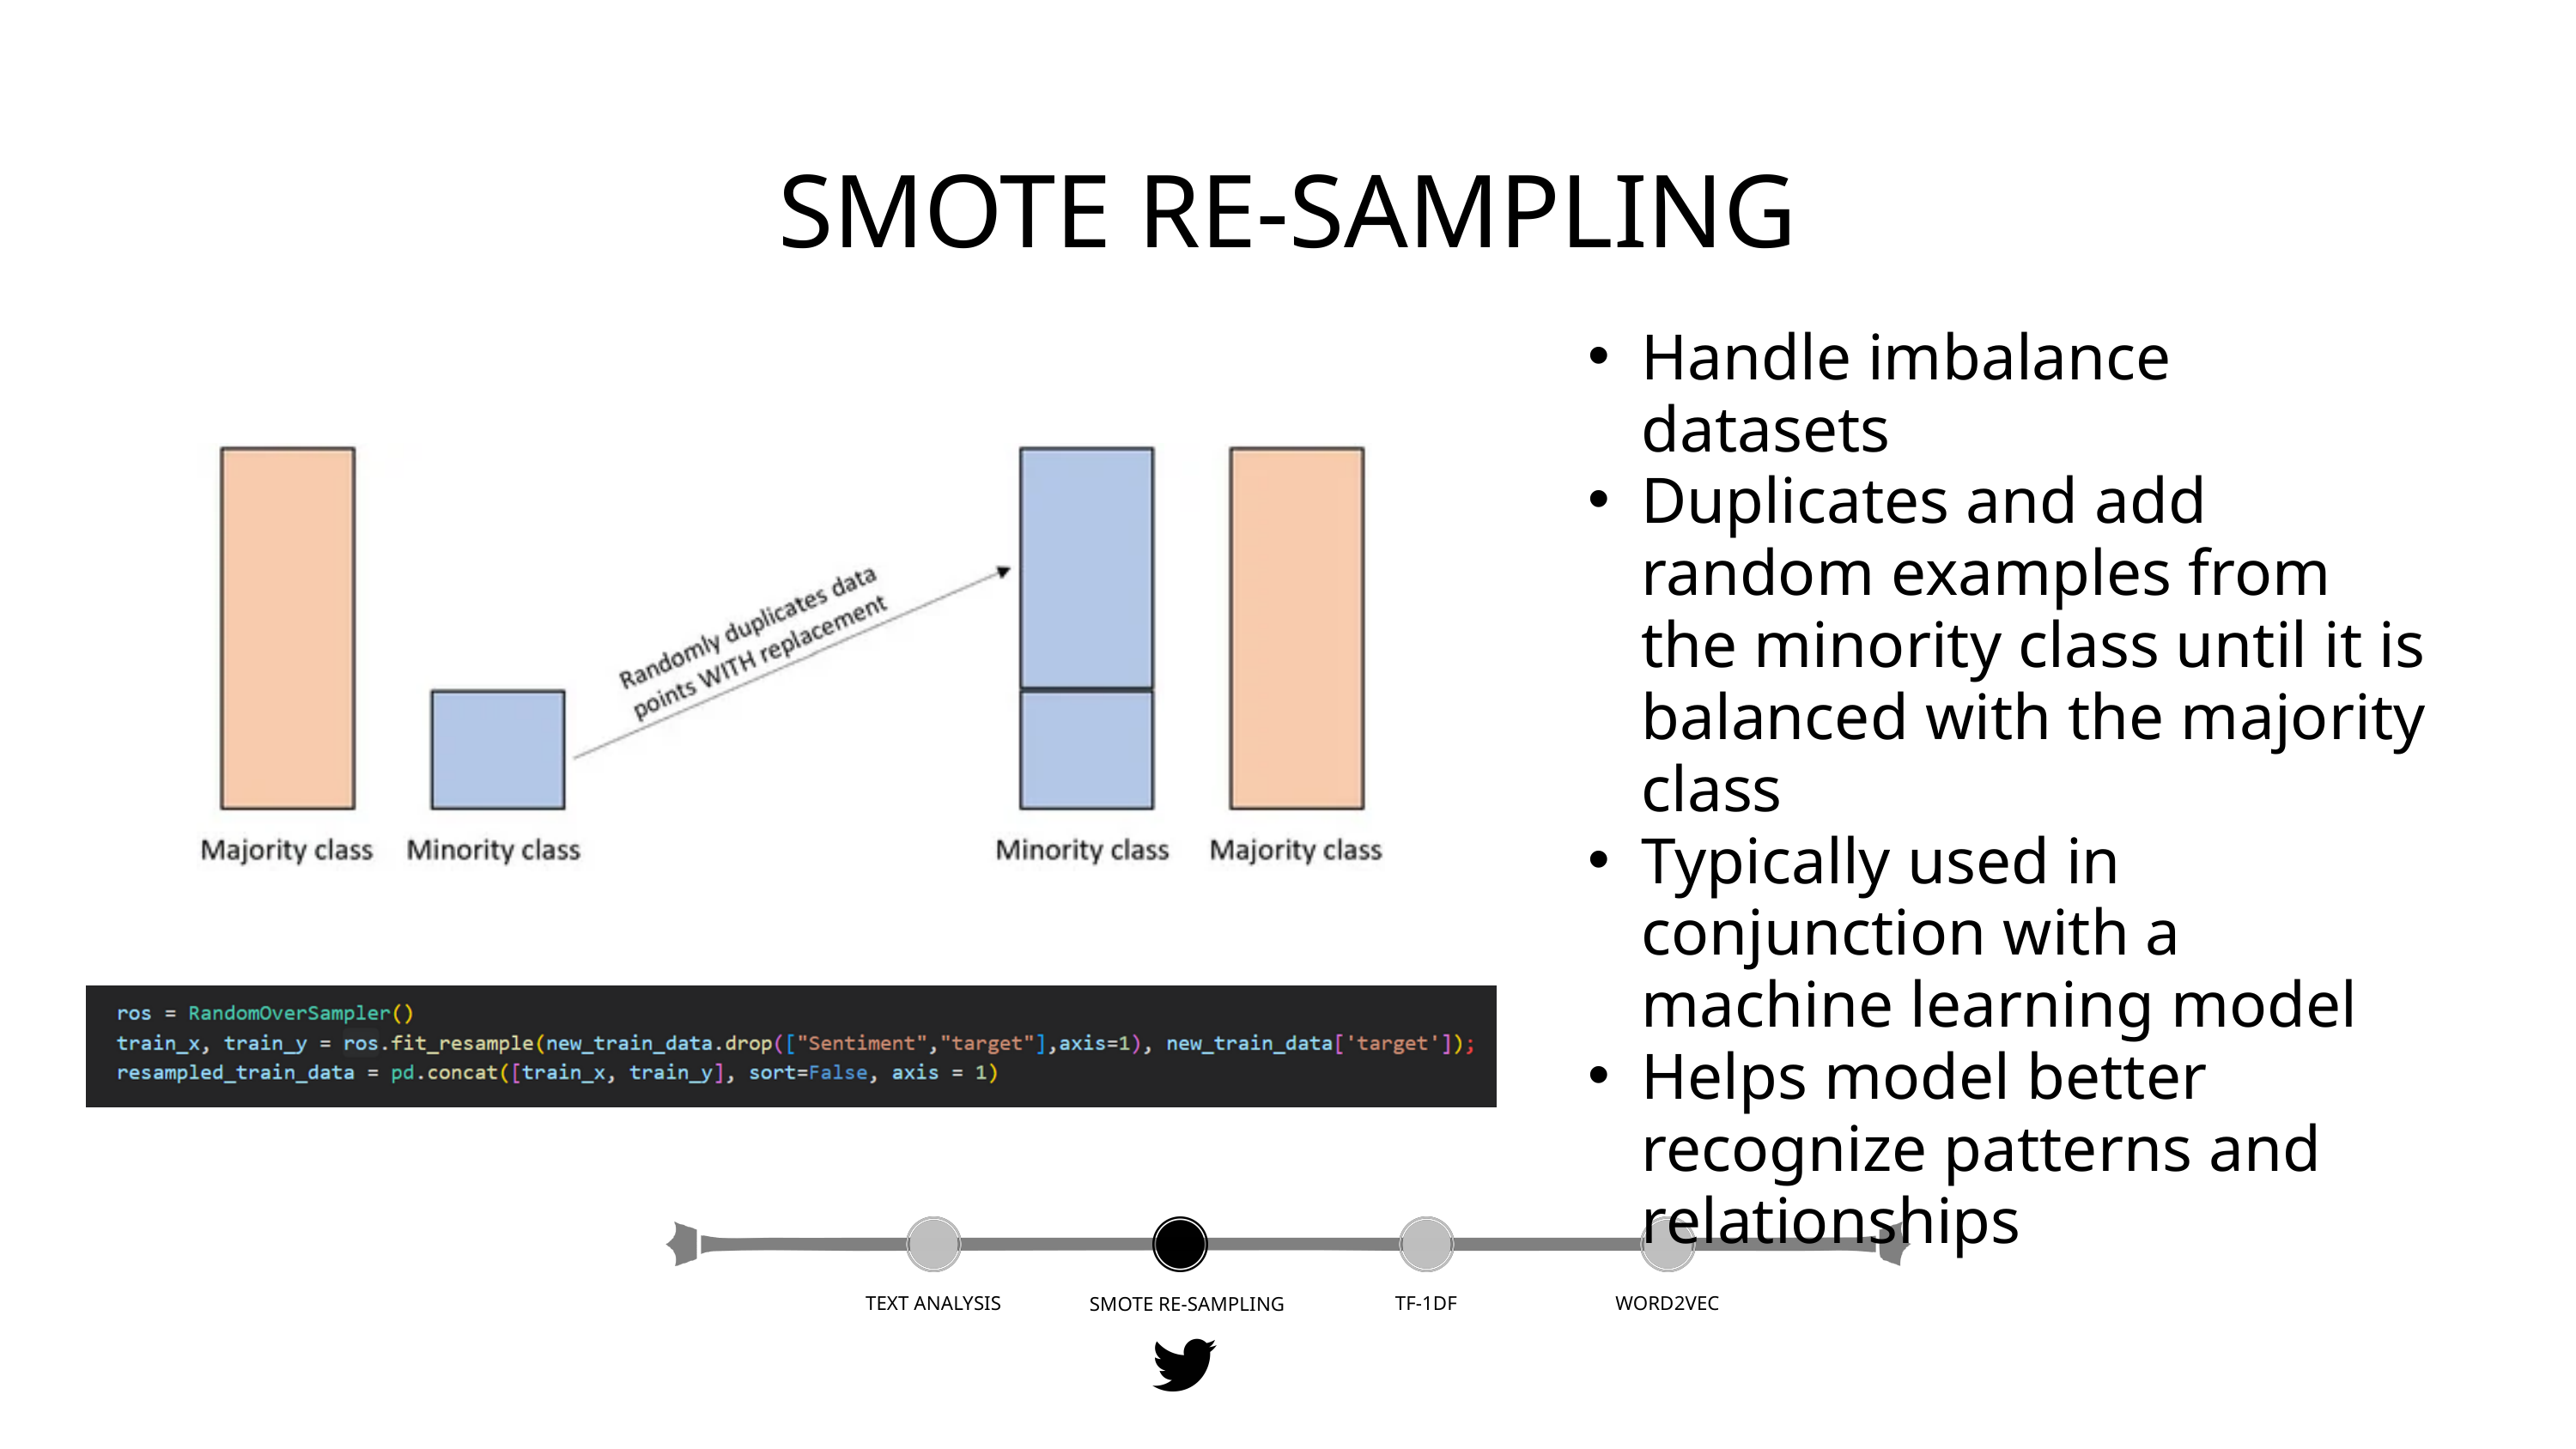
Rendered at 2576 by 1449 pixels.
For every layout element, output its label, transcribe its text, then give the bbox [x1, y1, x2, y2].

text_box Handle imbalance datasets Duplicates and add random examples from the minority class until it is balanced with the majority class Typically used in conjunction with a machine learning model Helps model better recognize patterns and relationships [1534, 319, 2427, 1256]
text_box SMOTE RE-SAMPLING [431, 136, 2145, 268]
text_box WORD2VEC [1587, 1292, 1748, 1315]
text_box TEXT ANALYSIS [853, 1292, 1015, 1315]
picture [1151, 1337, 1218, 1391]
picture [197, 443, 1385, 871]
picture [85, 985, 1497, 1107]
picture [651, 1216, 1925, 1272]
text_box SMOTE RE-SAMPLING [1051, 1293, 1324, 1316]
text_box TF-1DF [1360, 1292, 1492, 1315]
